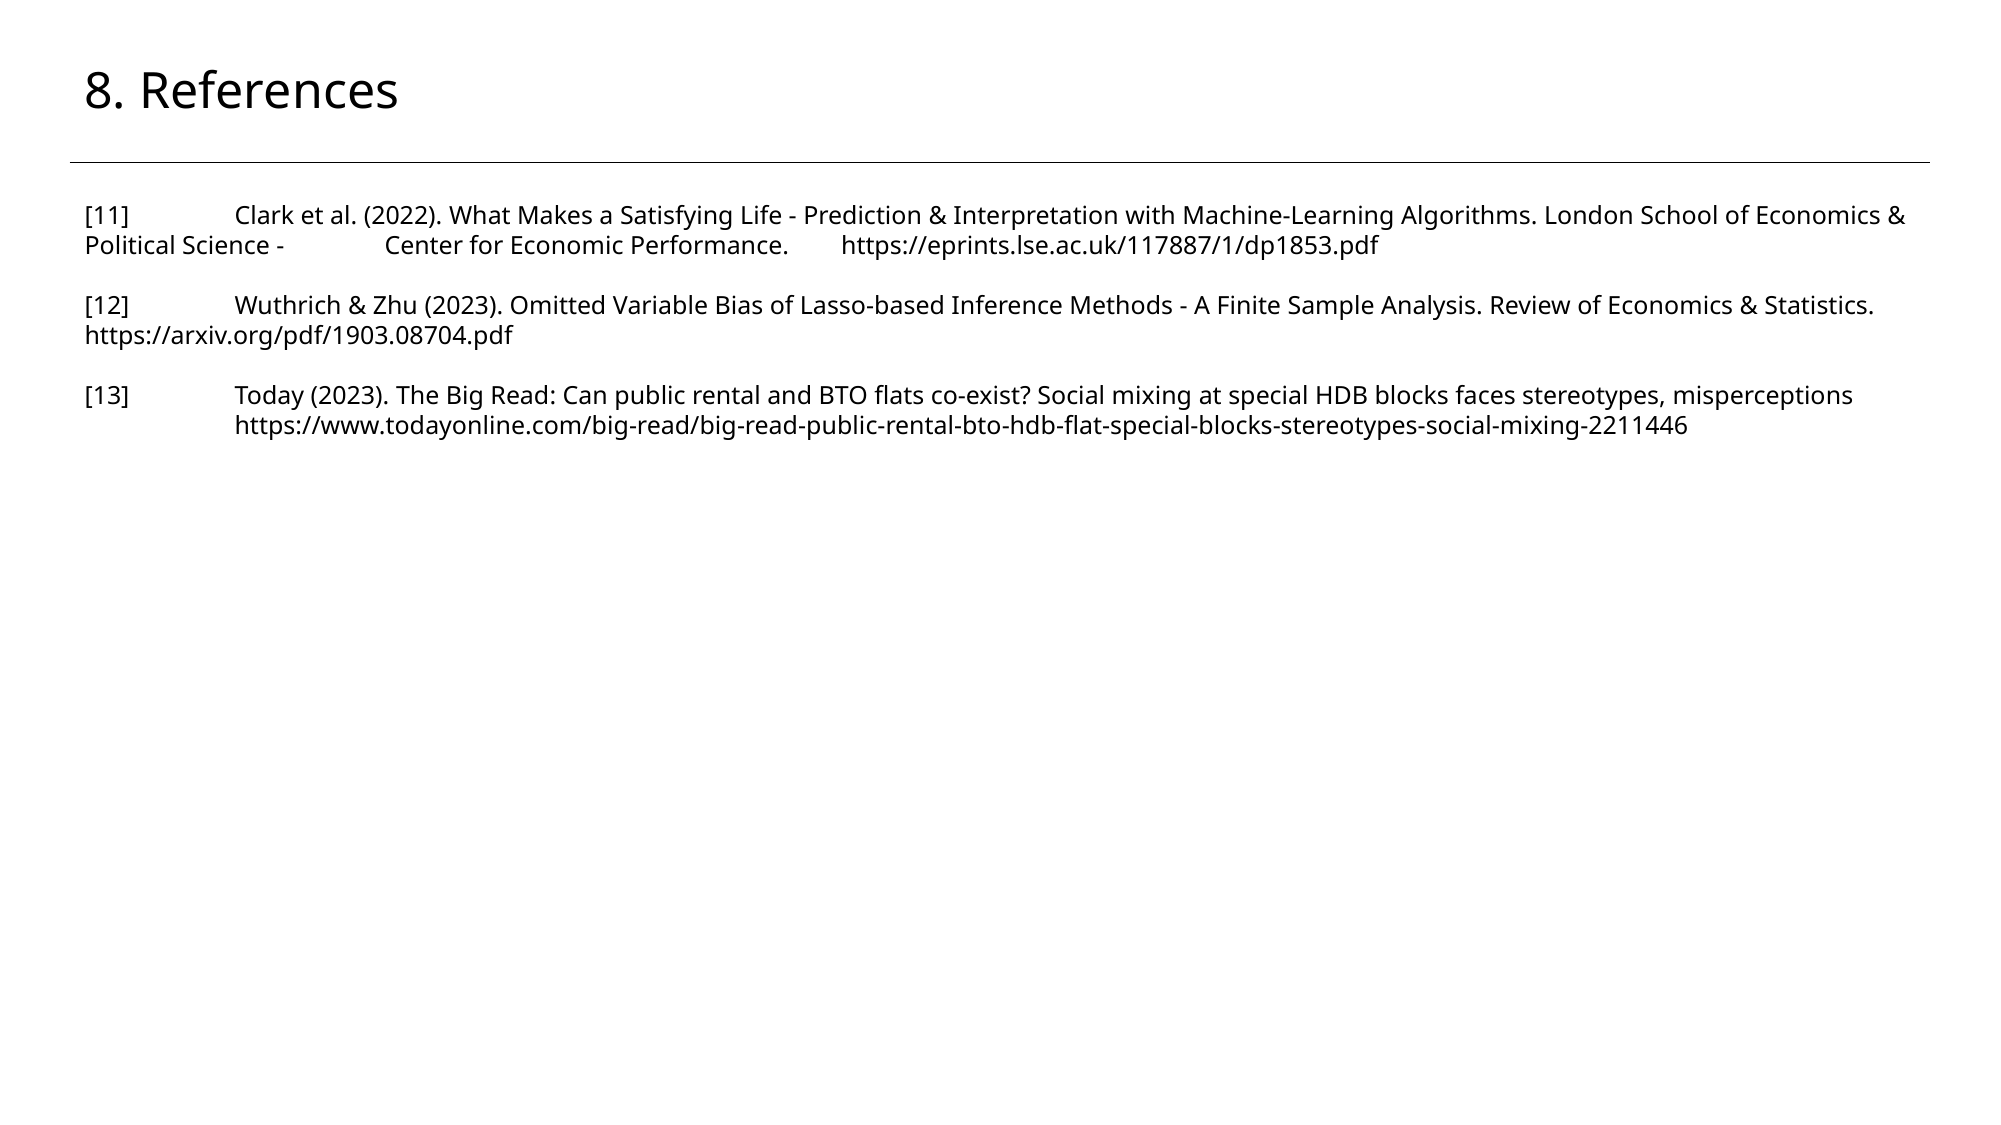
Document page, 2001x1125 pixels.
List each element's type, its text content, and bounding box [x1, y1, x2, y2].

text_box [11] Clark et al. (2022). What Makes a Satisfying Life - Prediction & Interpretation with Machine-Learning Algorithms. London School of Economics & Political Science - Center for Economic Performance. https://eprints.lse.ac.uk/117887/1/dp1853.pdf [12] Wuthrich & Zhu (2023). Omitted Variable Bias of Lasso-based Inference Methods - A Finite Sample Analysis. Review of Economics & Statistics. https://arxiv.org/pdf/1903.08704.pdf [13] Today (2023). The Big Read: Can public rental and BTO flats co-exist? Social mixing at special HDB blocks faces stereotypes, misperceptions https://www.todayonline.com/big-read/big-read-public-rental-bto-hdb-flat-special-blocks-stereotypes-social-mixing-2211446 [69, 192, 1931, 447]
text_box 8. References [69, 51, 1579, 127]
